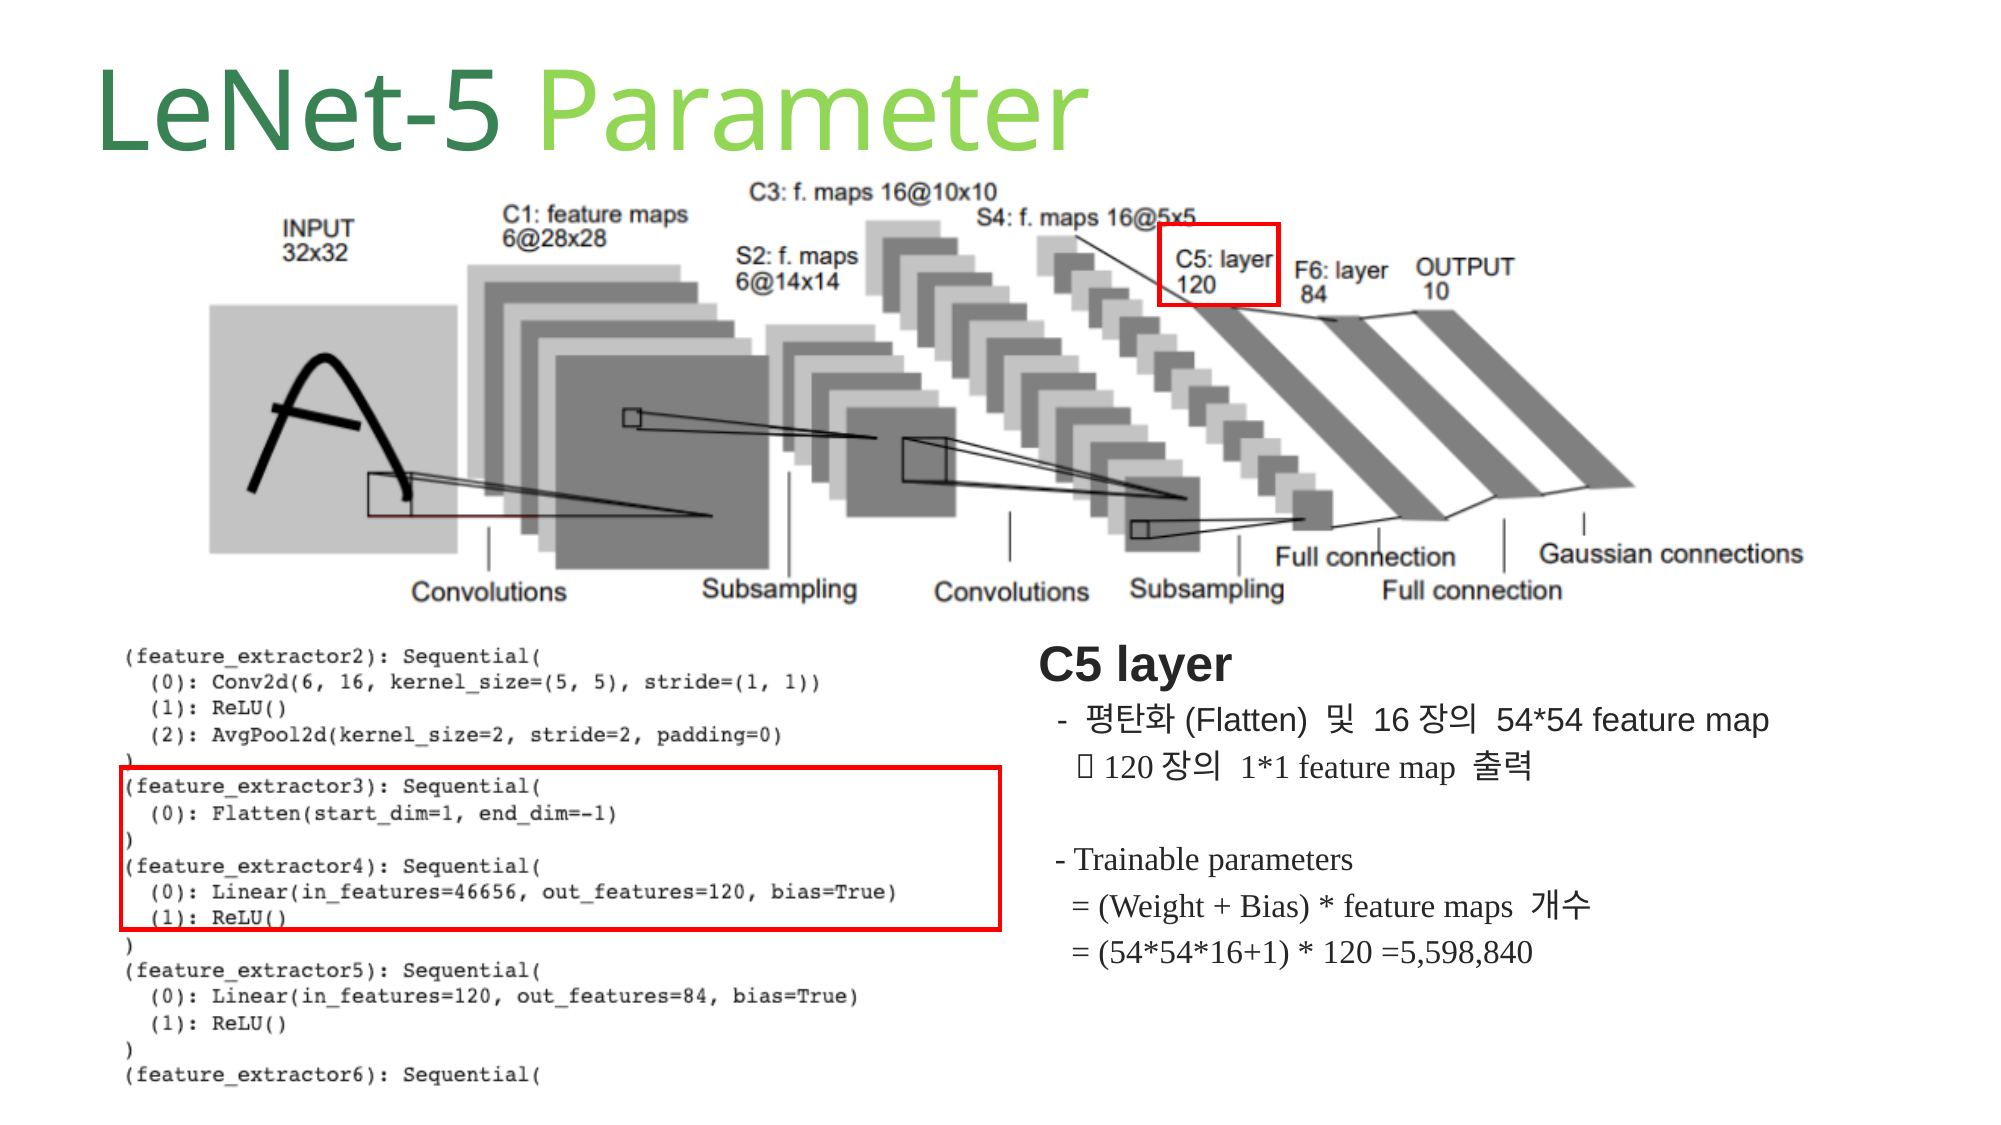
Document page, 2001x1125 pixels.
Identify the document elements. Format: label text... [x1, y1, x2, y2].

picture [178, 167, 1822, 614]
text_box LeNet-5 Parameter [77, 46, 1457, 183]
picture [65, 645, 1024, 1092]
text_box C5 layer - 평탄화(Flatten) 및 16장의 54*54 feature map  120장의 1*1 feature map 출력 - Trainable parameters = (Weight + Bias) * feature maps 개수 = (54*54*16+1) * 120 =5,598,840 [1023, 631, 1923, 1092]
